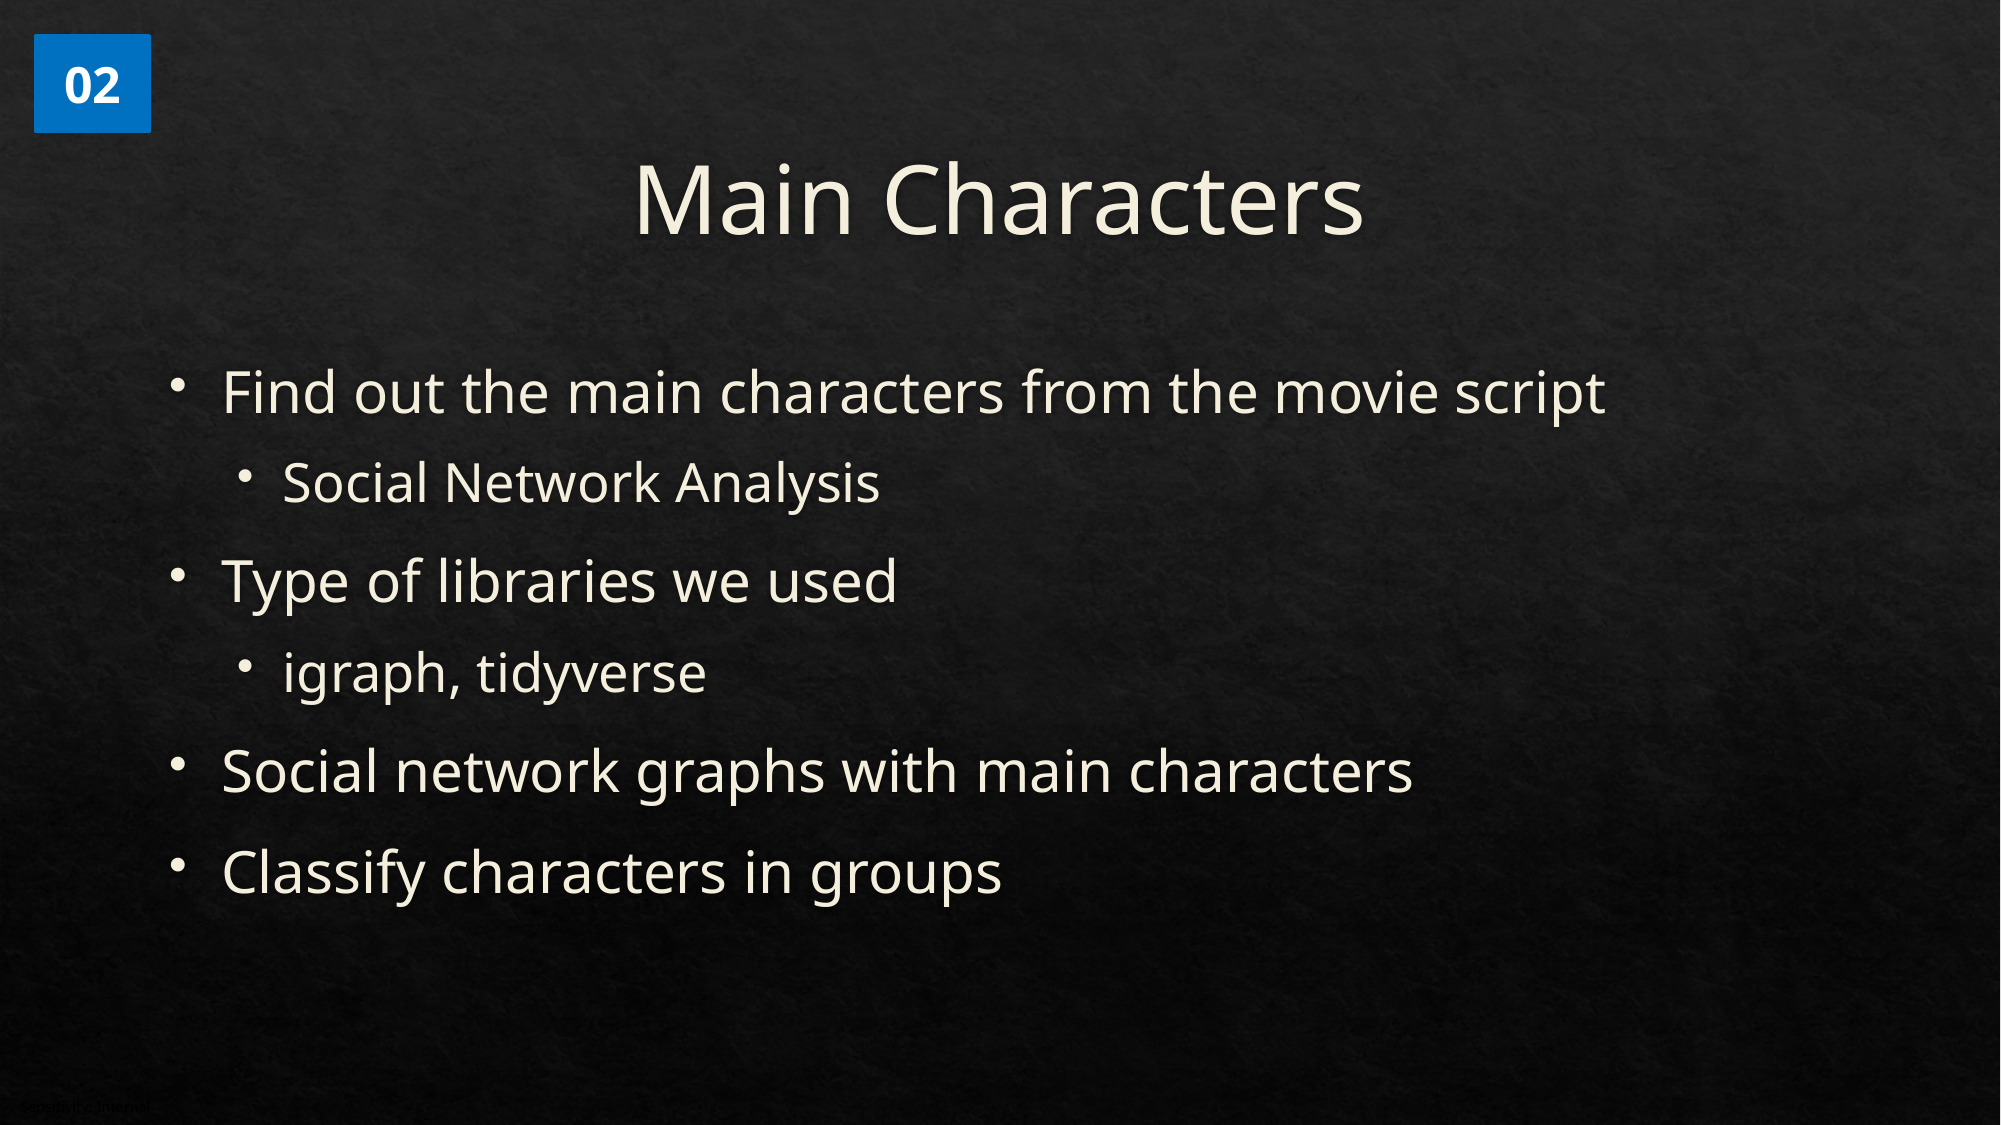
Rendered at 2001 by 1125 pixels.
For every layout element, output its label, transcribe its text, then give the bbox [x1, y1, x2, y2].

list Find out the main characters from the movie script Social Network Analysis Type of libraries we used igraph, tidyverse Social network graphs with main characters Classify characters in groups [149, 340, 1849, 1090]
title Main Characters [149, 99, 1849, 307]
text_box 02 [34, 34, 151, 133]
